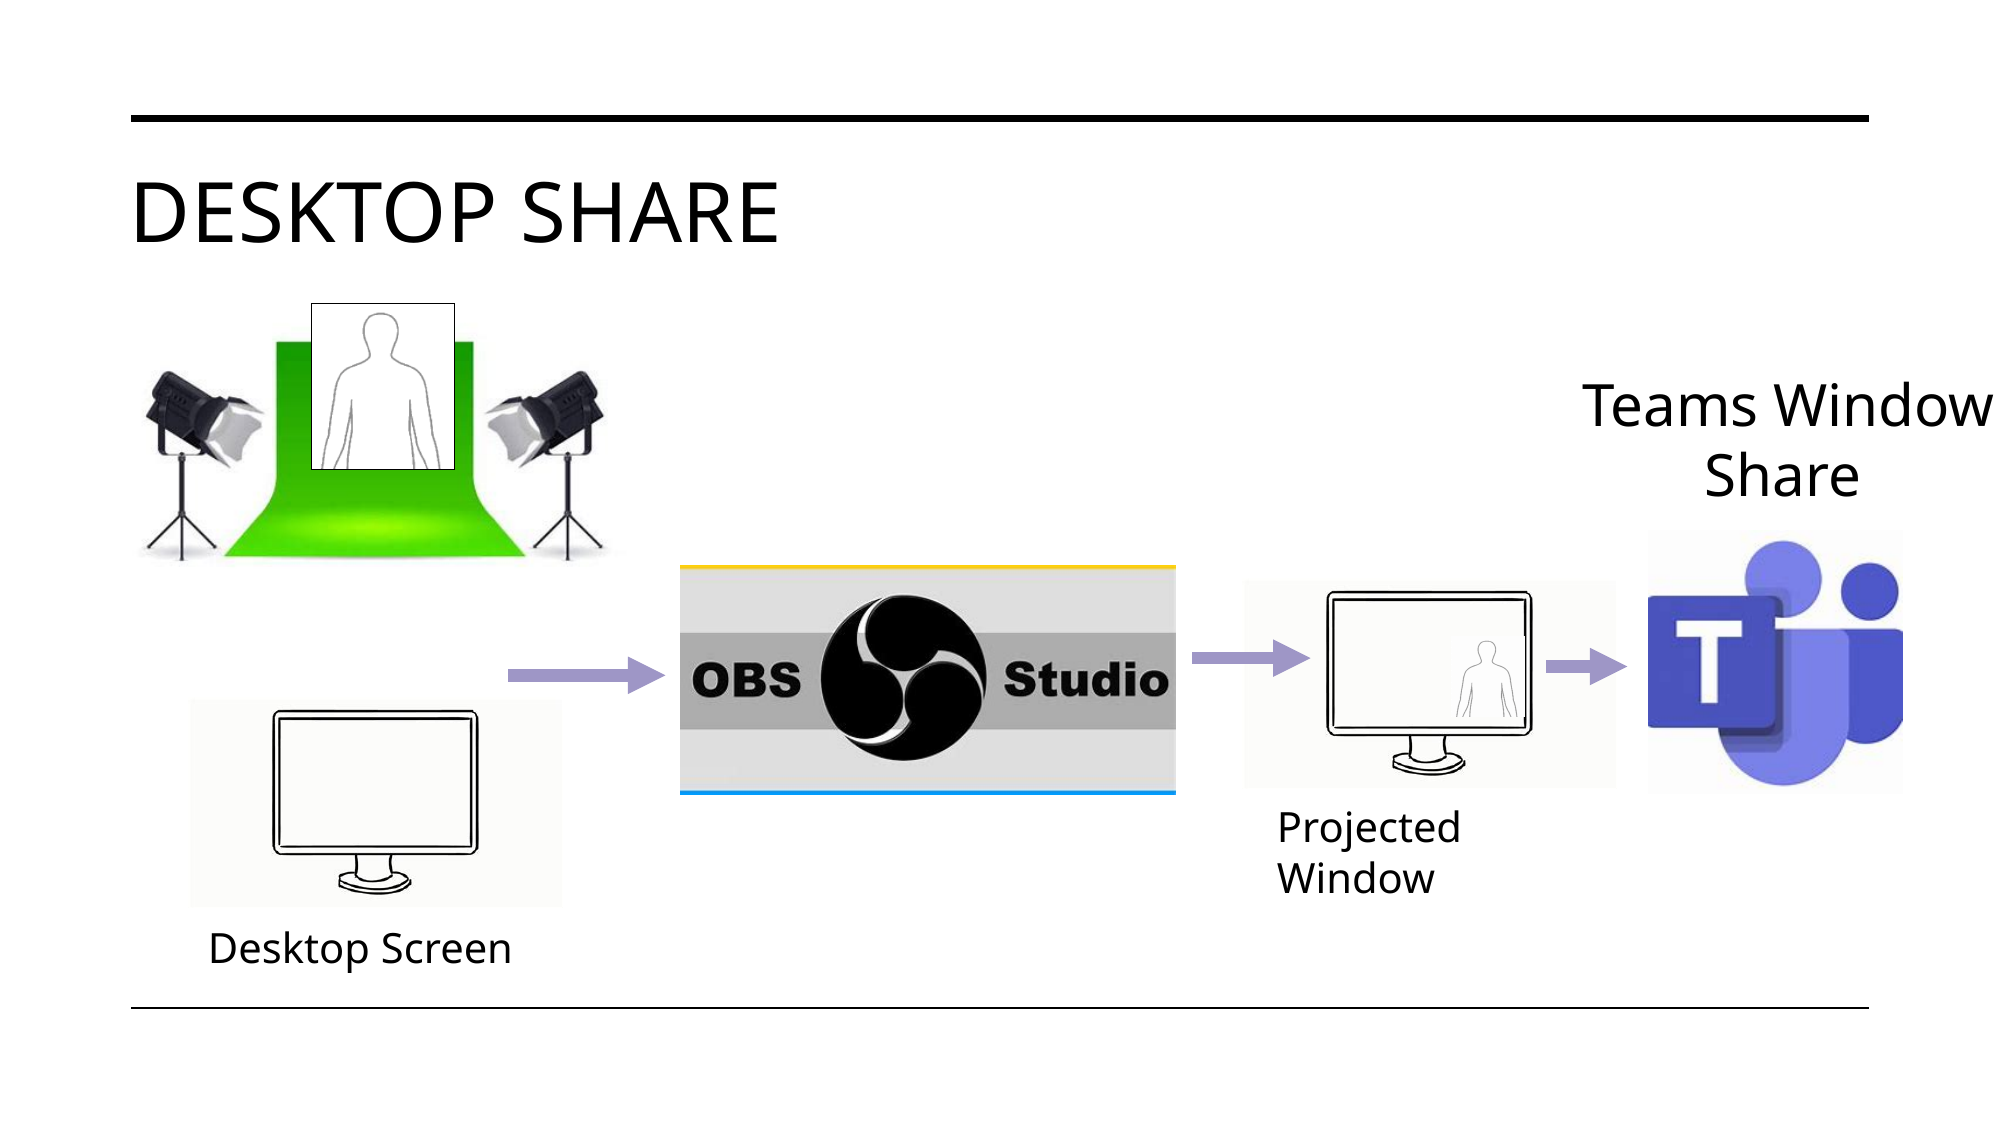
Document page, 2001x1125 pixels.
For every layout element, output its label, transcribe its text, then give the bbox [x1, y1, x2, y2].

picture [188, 697, 563, 908]
title Desktop Share [114, 151, 1869, 377]
text_box Projected Window [1262, 793, 1632, 909]
picture [123, 286, 651, 609]
picture [680, 565, 1176, 795]
text_box Desktop Screen [193, 914, 563, 979]
text_box Teams Window Share [1567, 360, 2000, 516]
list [1648, 530, 1903, 794]
picture [1242, 578, 1617, 789]
